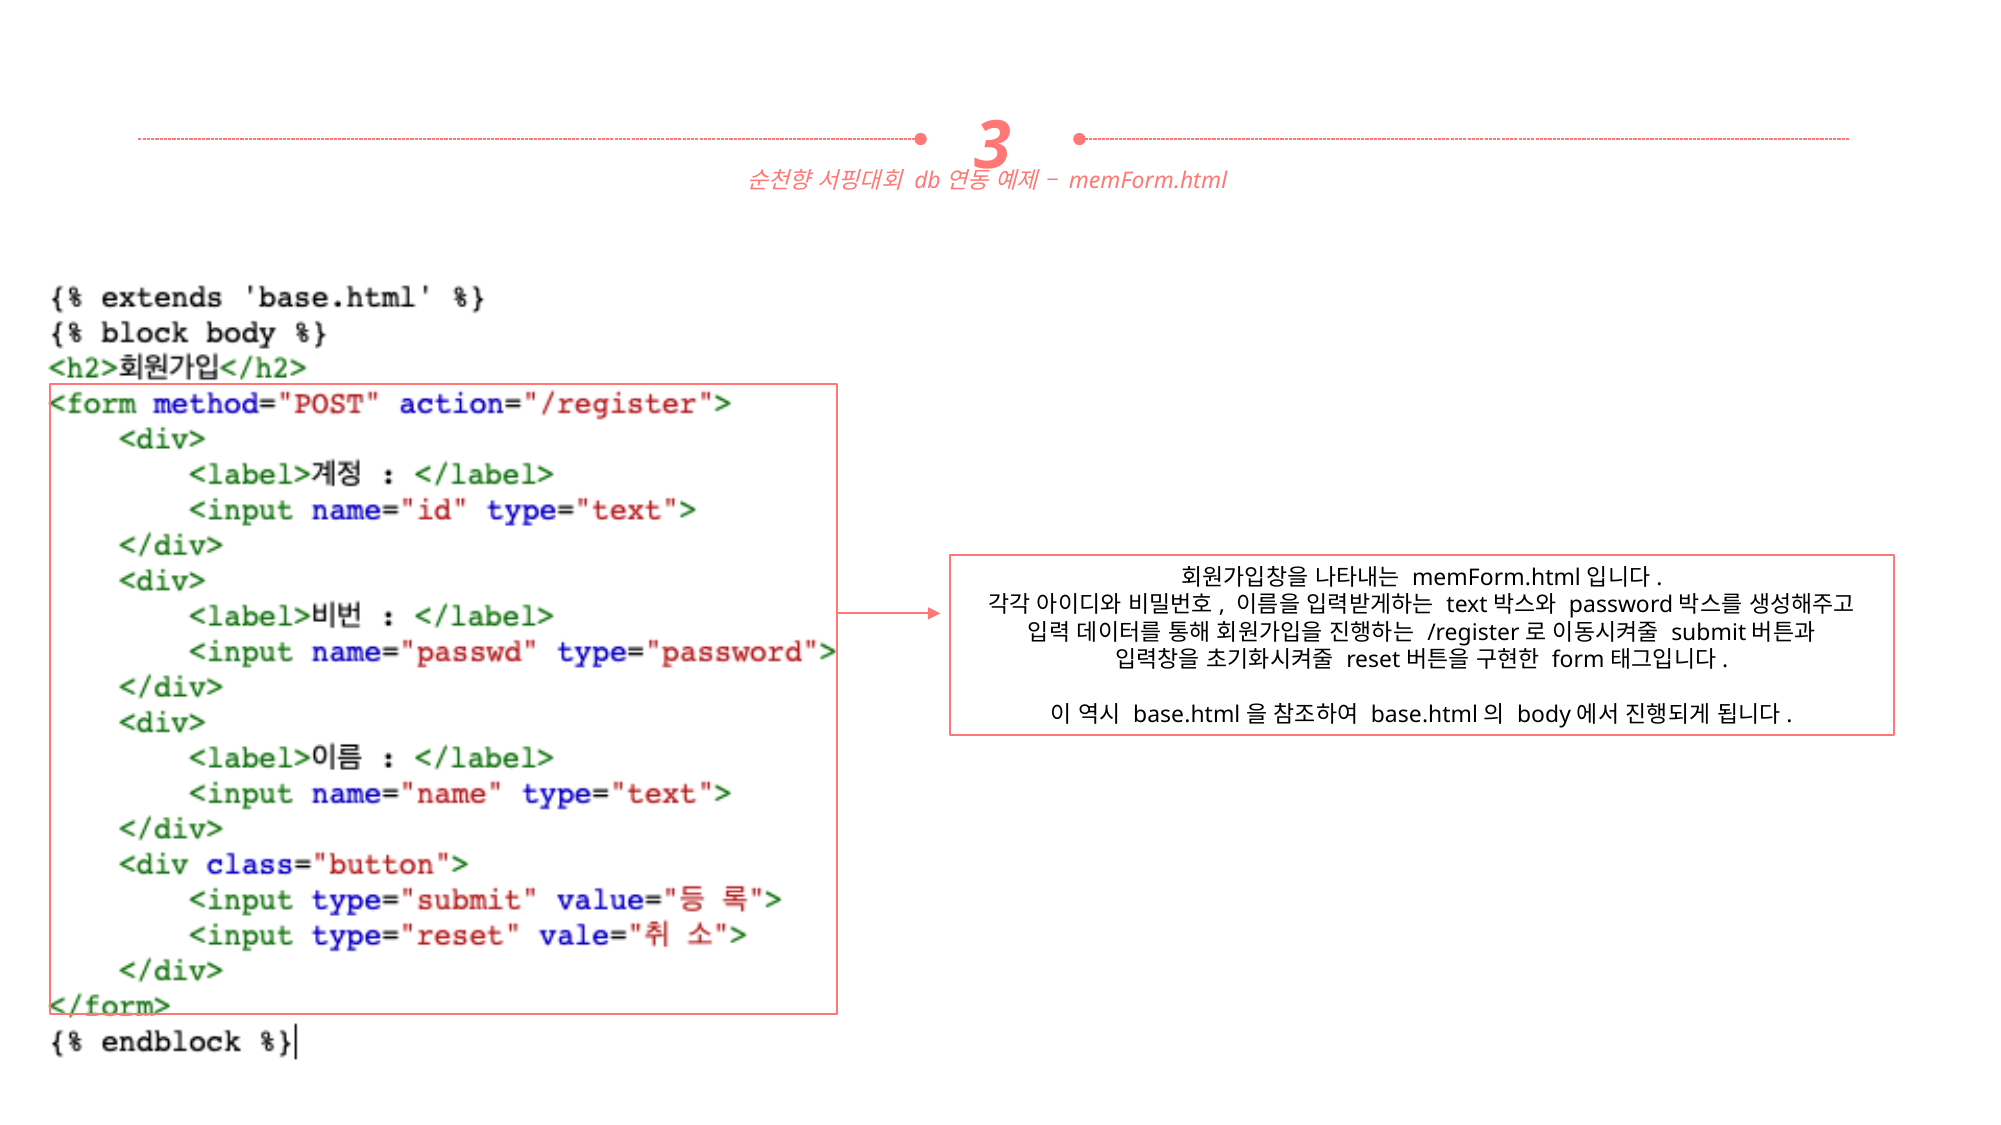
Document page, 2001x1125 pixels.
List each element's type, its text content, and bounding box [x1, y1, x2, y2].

text_box 회원가입창을 나타내는 memForm.html입니다. 각각 아이디와 비밀번호, 이름을 입력받게하는 text박스와 password박스를 생성해주고 입력 데이터를 통해 회원가입을 진행하는 /register로 이동시켜줄 submit버튼과 입력창을 초기화시켜줄 reset버튼을 구현한 form태그입니다. 이 역시 base.html을 참조하여 base.html의 body에서 진행되게 됩니다. [949, 555, 1894, 735]
text_box 3 [606, 54, 1380, 157]
picture [47, 278, 848, 1065]
text_box 순천향 서핑대회 db연동 예제 – memForm.html [125, 157, 1850, 201]
